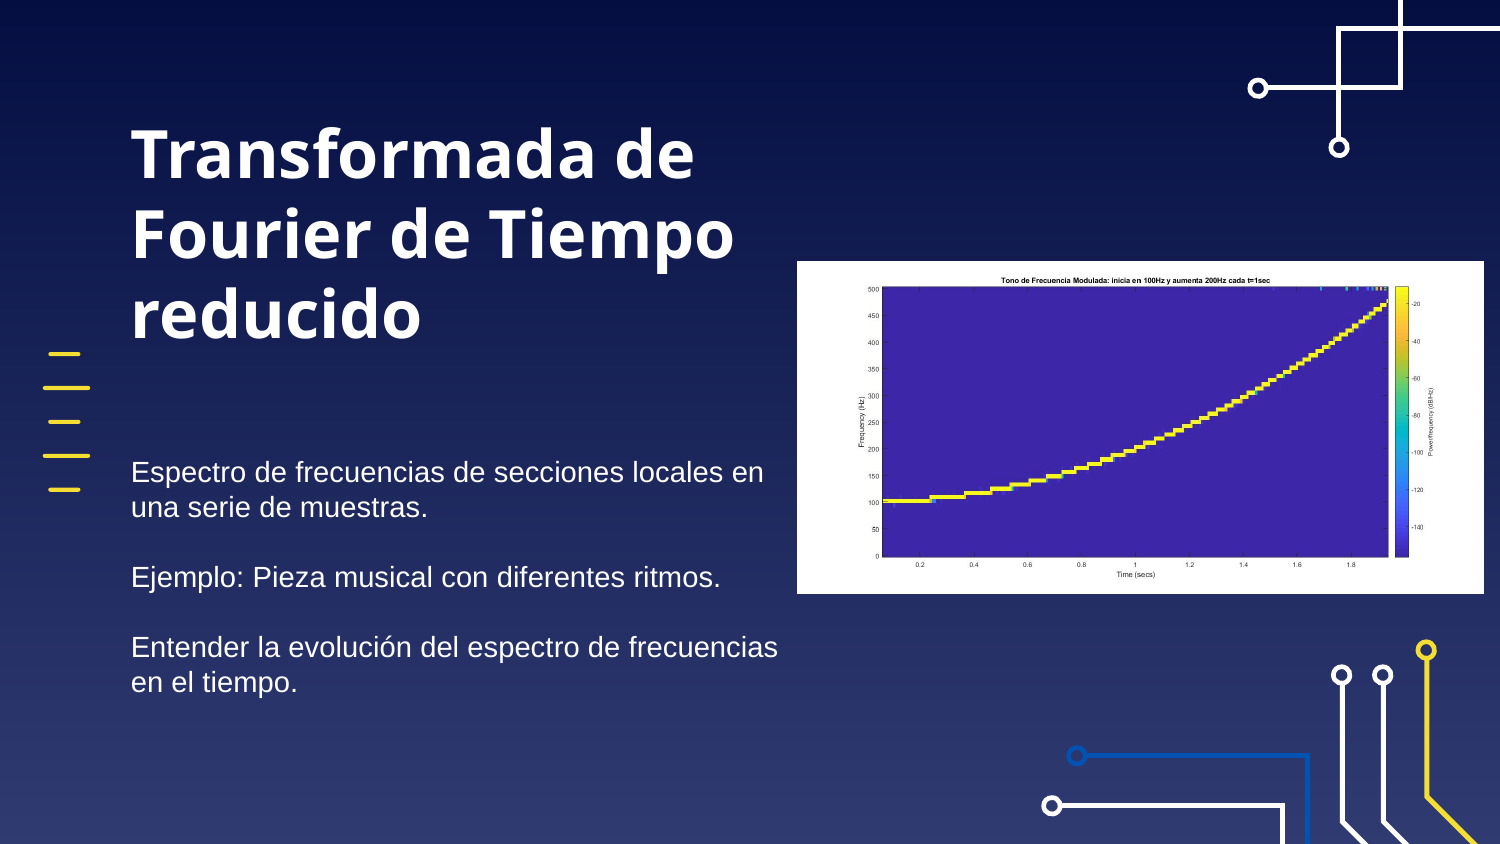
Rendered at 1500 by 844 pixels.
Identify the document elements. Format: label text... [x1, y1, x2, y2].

picture [796, 260, 1484, 594]
text_box Espectro de frecuencias de secciones locales en una serie de muestras. Ejemplo: Pieza musical con diferentes ritmos. Entender la evolución del espectro de frecuencias en el tiempo. [115, 399, 814, 788]
title Transformada de Fourier de Tiempo reducido [115, 160, 814, 303]
